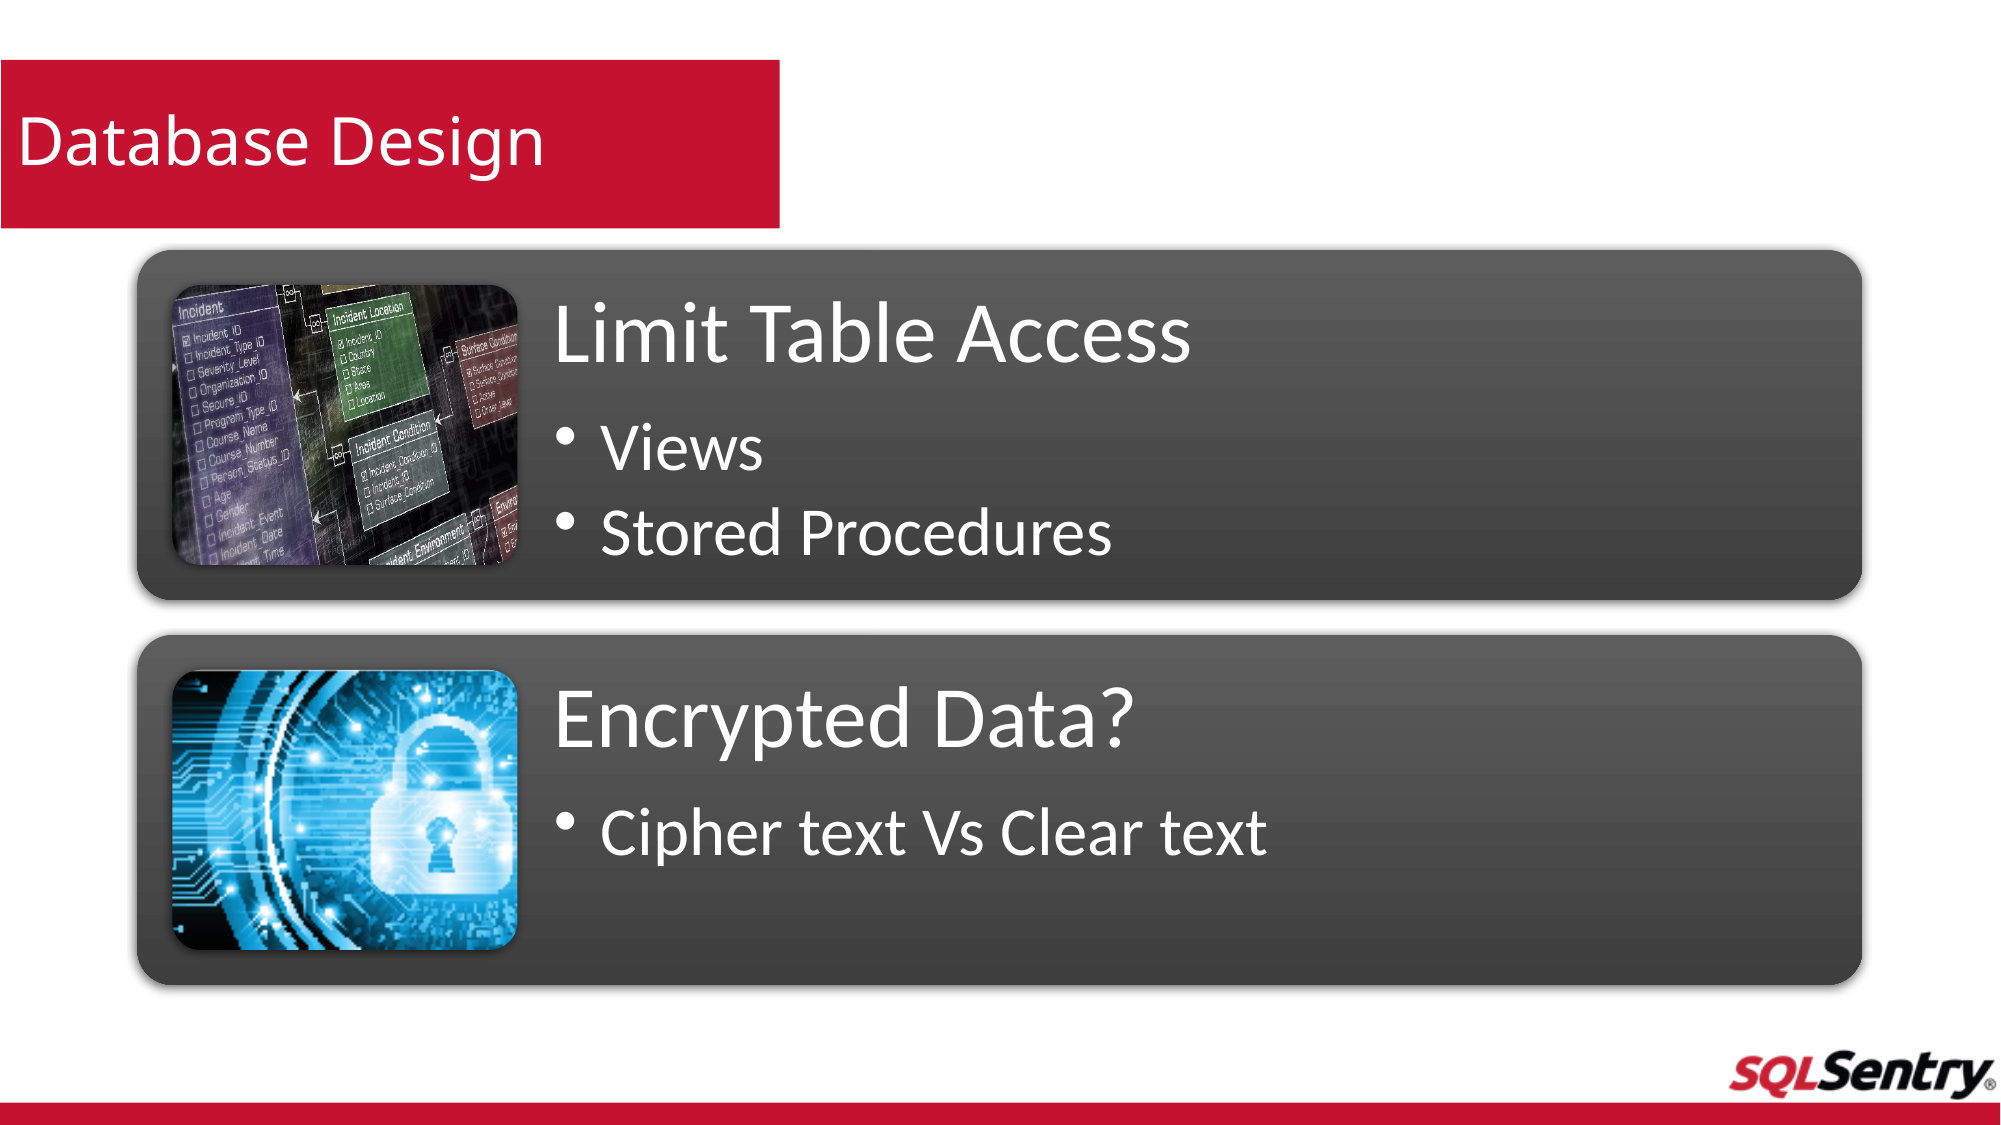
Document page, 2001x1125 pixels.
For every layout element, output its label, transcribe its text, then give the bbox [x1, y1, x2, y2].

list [137, 249, 1863, 986]
picture [1727, 1048, 1998, 1103]
title Database Design [1, 59, 780, 229]
